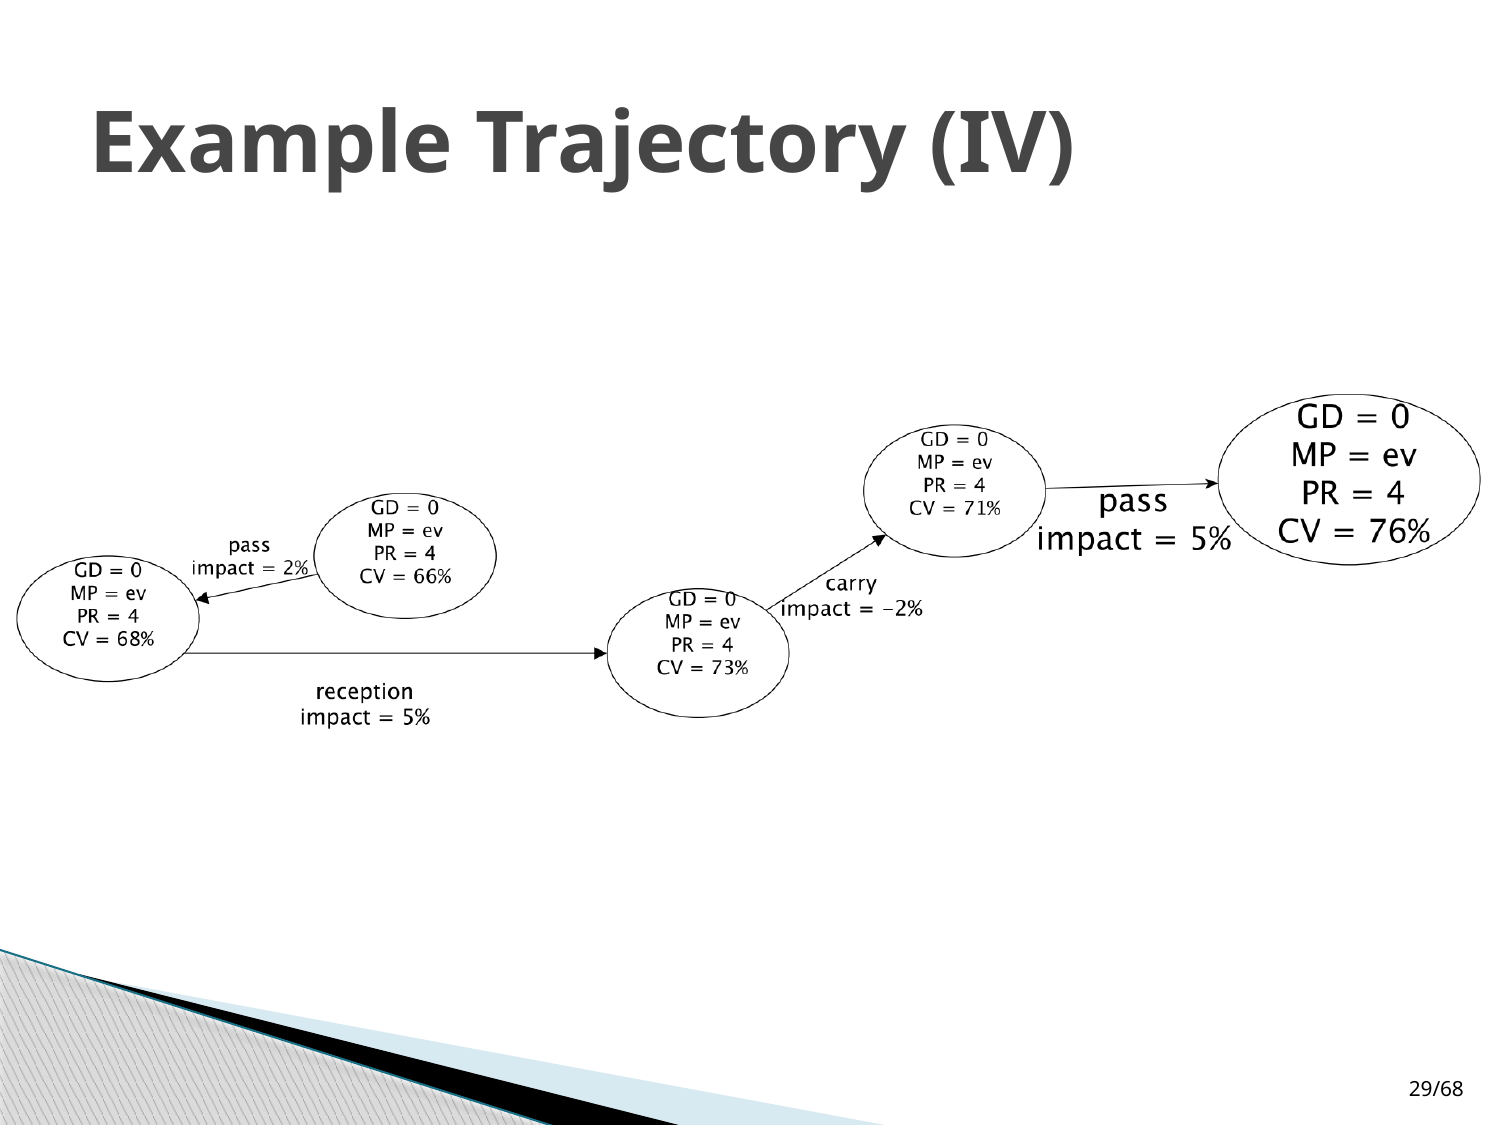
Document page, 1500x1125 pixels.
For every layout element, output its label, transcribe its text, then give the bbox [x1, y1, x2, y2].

picture [0, 376, 1500, 746]
slide_number 29/68 [1376, 1051, 1479, 1112]
title Example Trajectory (IV) [75, 45, 1425, 233]
